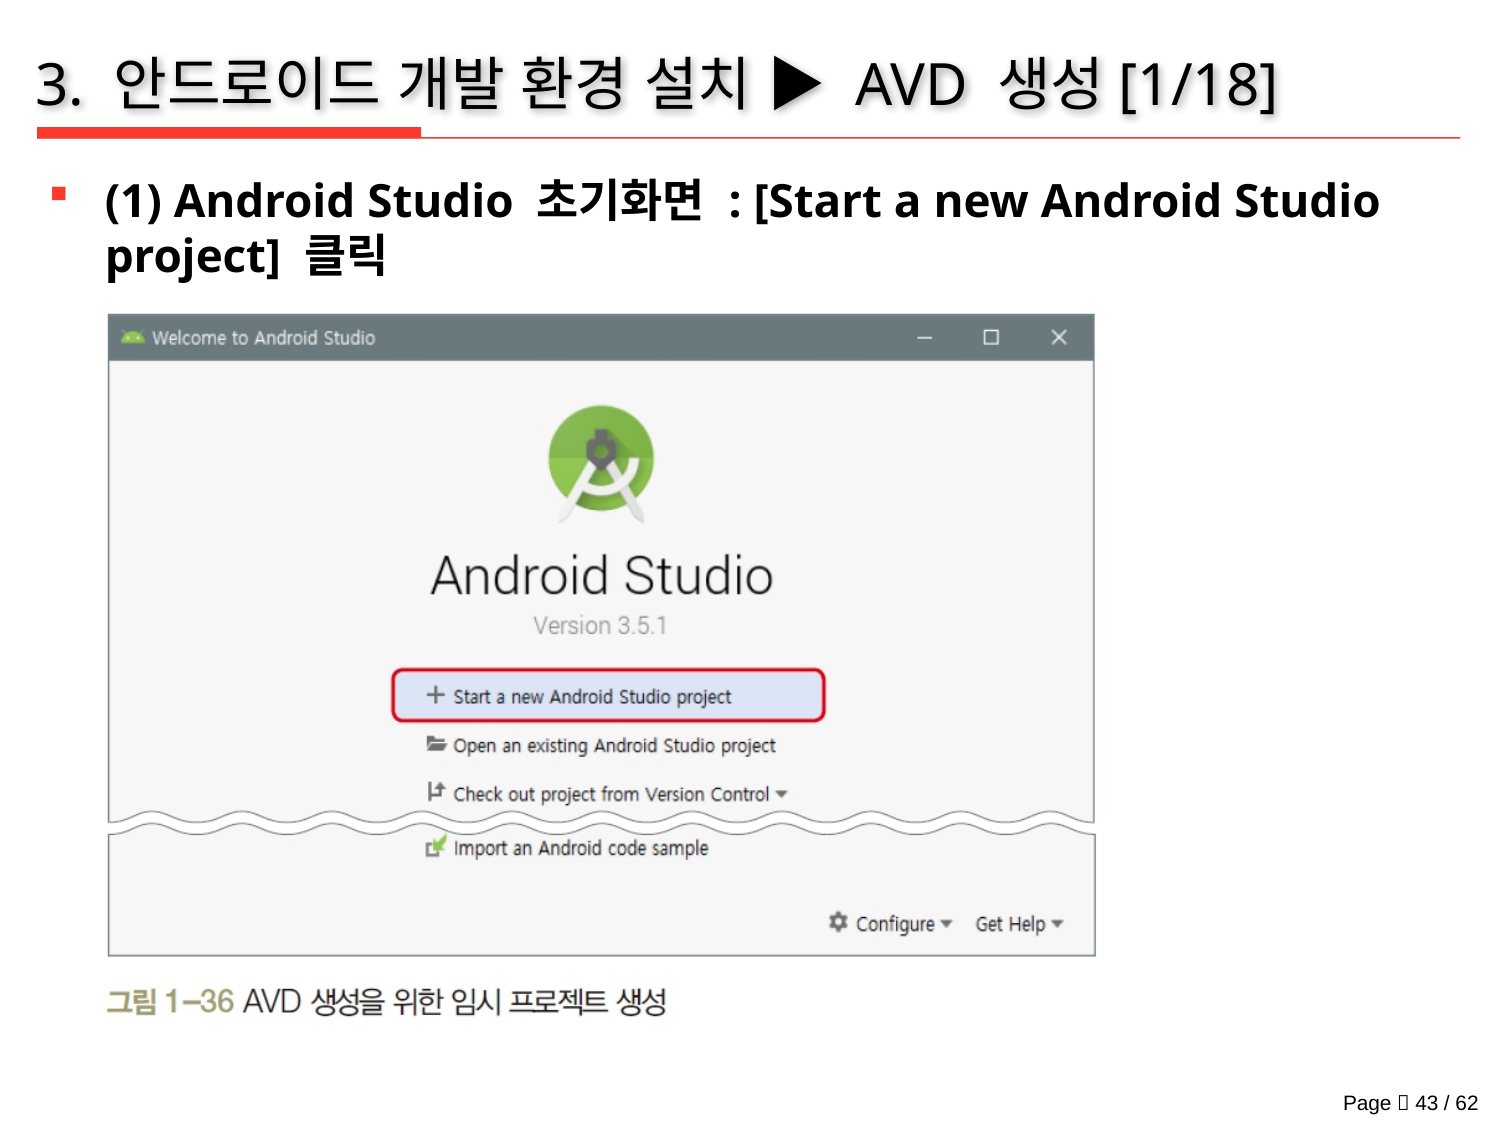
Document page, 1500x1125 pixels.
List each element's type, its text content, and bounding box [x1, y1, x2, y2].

list (1) Android Studio 초기화면 : [Start a new Android Studio project] 클릭 [48, 171, 1448, 880]
picture [103, 308, 1102, 1021]
title 3. 안드로이드 개발 환경 설치 ▶ AVD 생성[1/18] [35, 47, 1434, 142]
